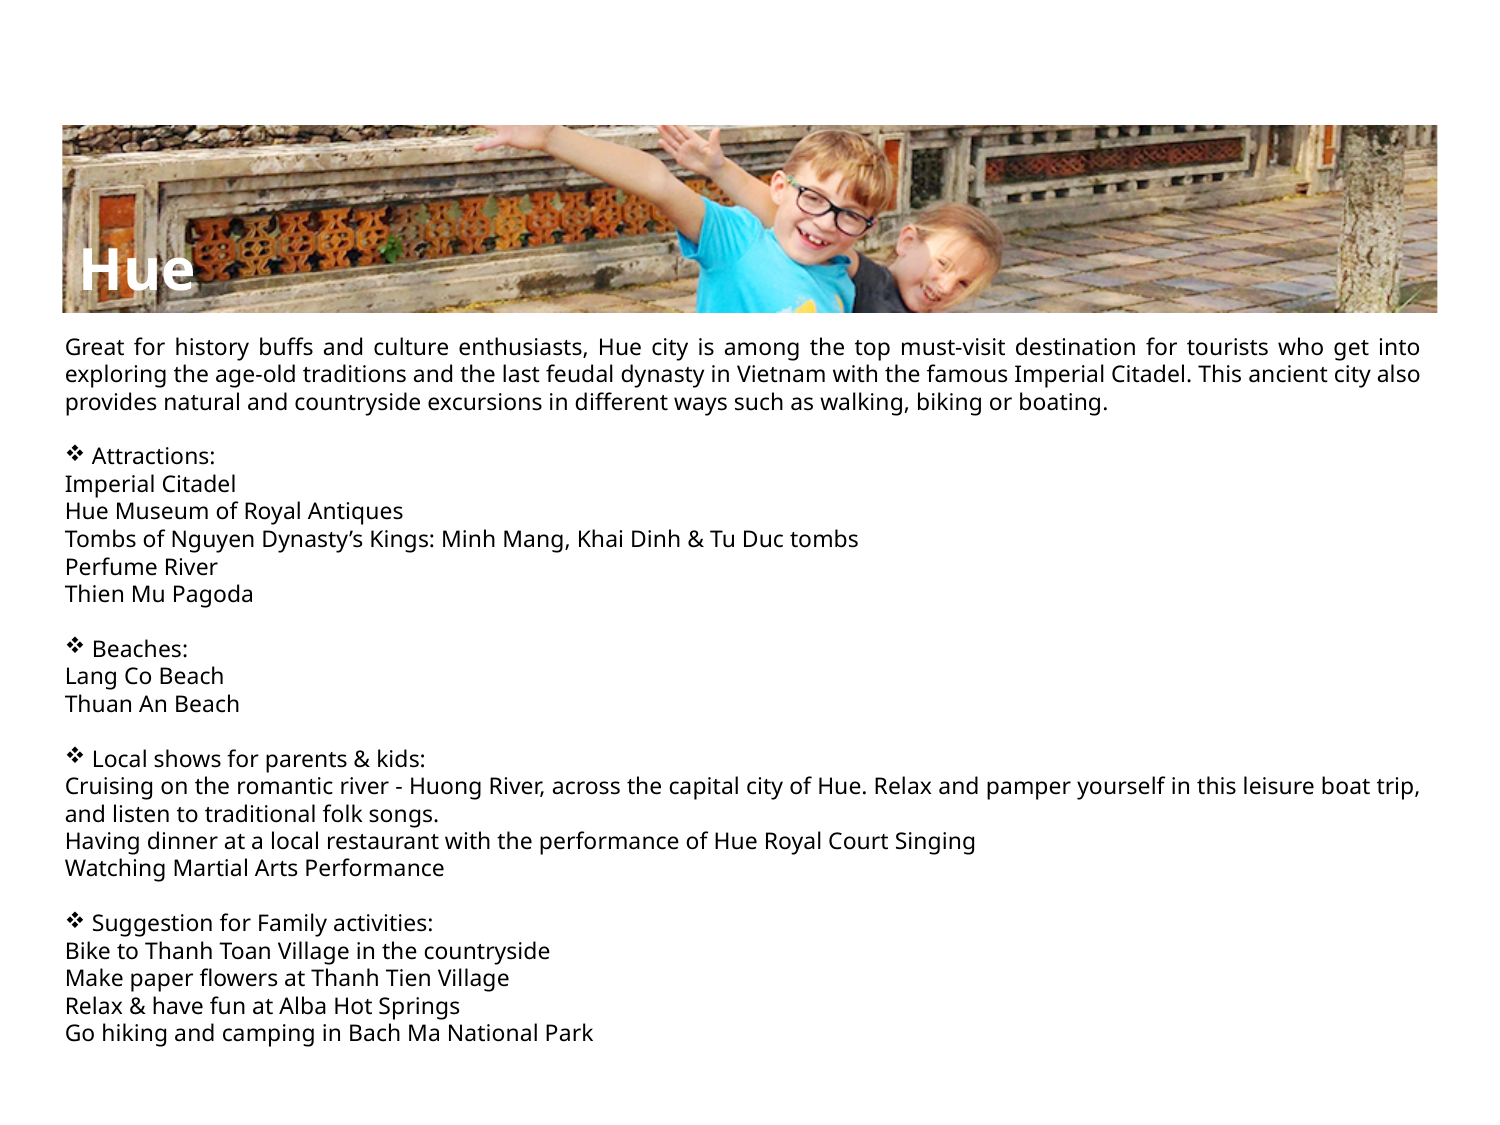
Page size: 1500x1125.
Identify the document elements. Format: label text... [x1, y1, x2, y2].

text_box Great for history buffs and culture enthusiasts, Hue city is among the top must-visit destination for tourists who get into exploring the age-old traditions and the last feudal dynasty in Vietnam with the famous Imperial Citadel. This ancient city also provides natural and countryside excursions in different ways such as walking, biking or boating. Attractions: Imperial Citadel Hue Museum of Royal Antiques Tombs of Nguyen Dynasty’s Kings: Minh Mang, Khai Dinh & Tu Duc tombs Perfume River Thien Mu Pagoda Beaches: Lang Co Beach Thuan An Beach Local shows for parents & kids: Cruising on the romantic river - Huong River, across the capital city of Hue. Relax and pamper yourself in this leisure boat trip, and listen to traditional folk songs. Having dinner at a local restaurant with the performance of Hue Royal Court Singing Watching Martial Arts Performance Suggestion for Family activities: Bike to Thanh Toan Village in the countryside Make paper flowers at Thanh Tien Village Relax & have fun at Alba Hot Springs Go hiking and camping in Bach Ma National Park [50, 324, 1438, 1054]
text_box [60, 123, 1439, 315]
text_box Hue [62, 224, 213, 310]
